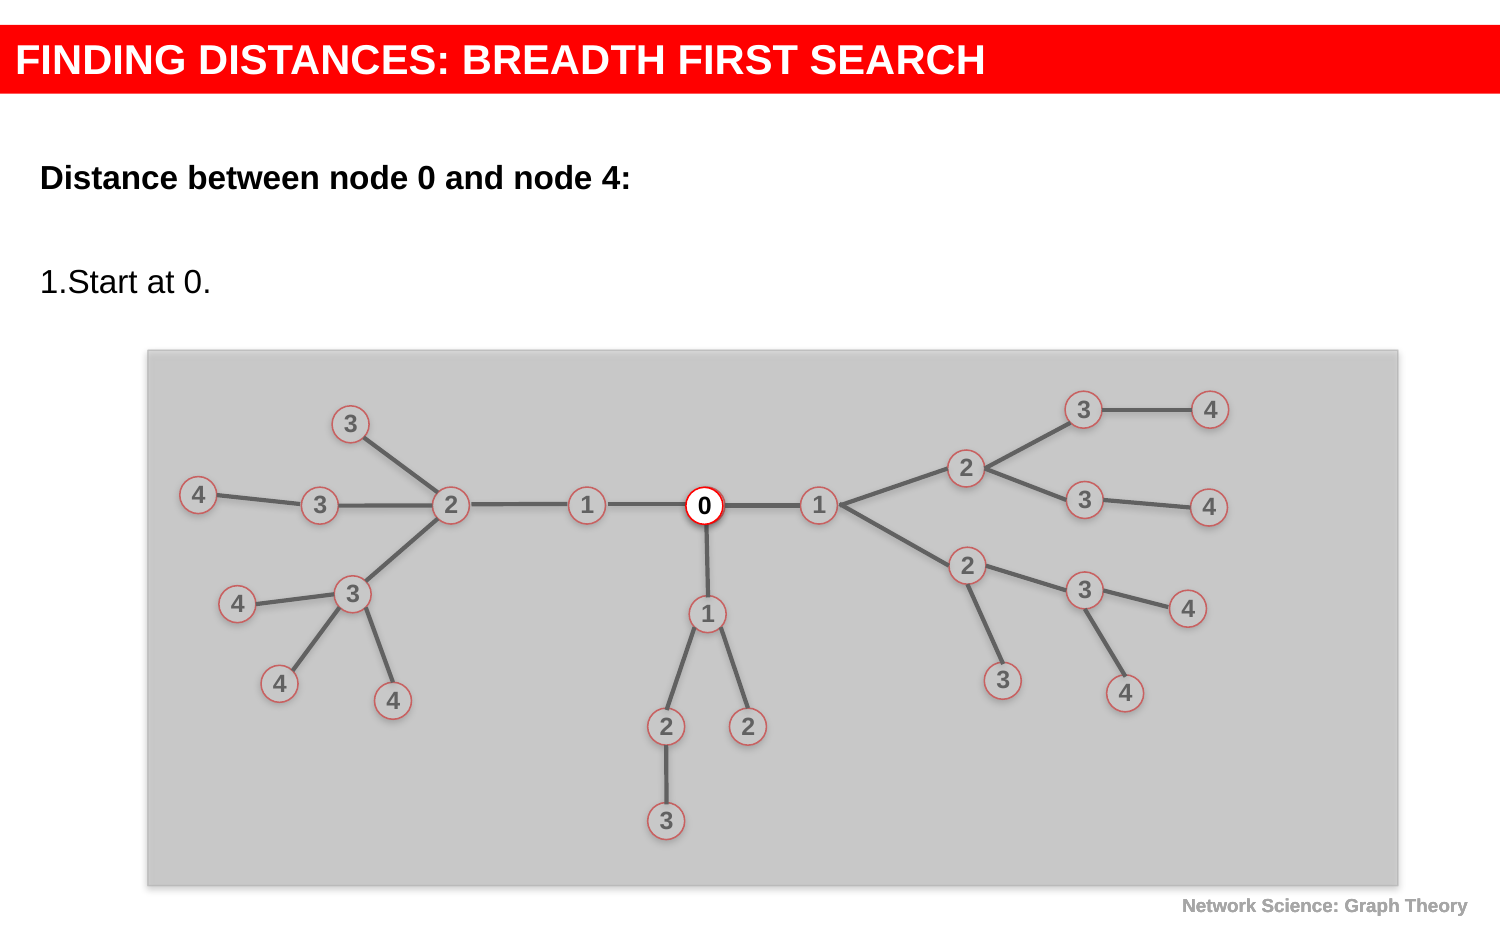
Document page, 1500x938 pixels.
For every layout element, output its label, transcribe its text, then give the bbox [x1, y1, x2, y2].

text_box Distance between node 0 and node 4: Start at 0. [24, 124, 1350, 308]
text_box [147, 349, 1399, 886]
text_box FINDING DISTANCES: BREADTH FIRST SEARCH [0, 24, 1500, 94]
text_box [178, 390, 1488, 924]
